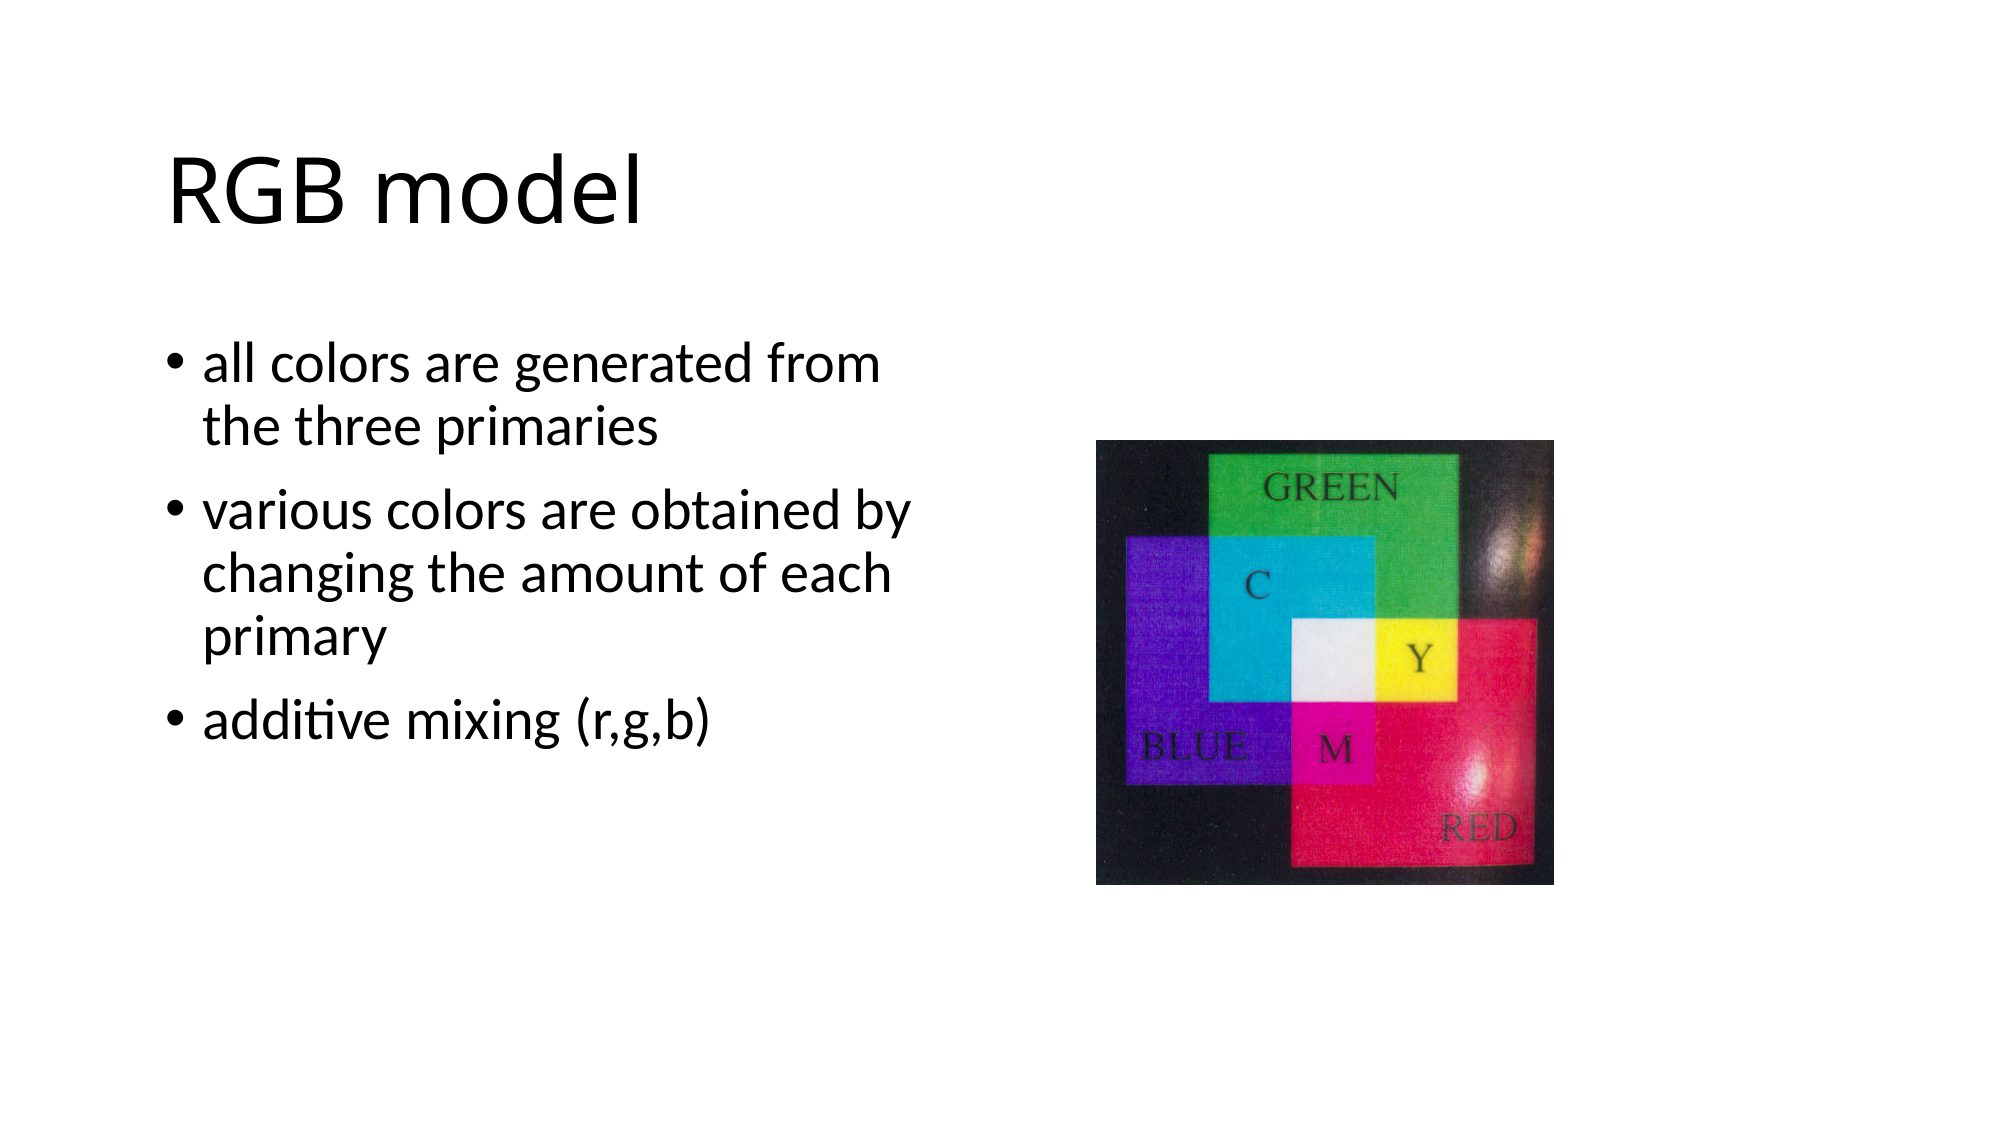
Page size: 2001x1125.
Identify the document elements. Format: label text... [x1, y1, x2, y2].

list all colors are generated from the three primaries various colors are obtained by changing the amount of each primary additive mixing (r,g,b) [150, 324, 984, 1000]
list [1096, 440, 1554, 885]
title RGB model [150, 99, 1850, 288]
